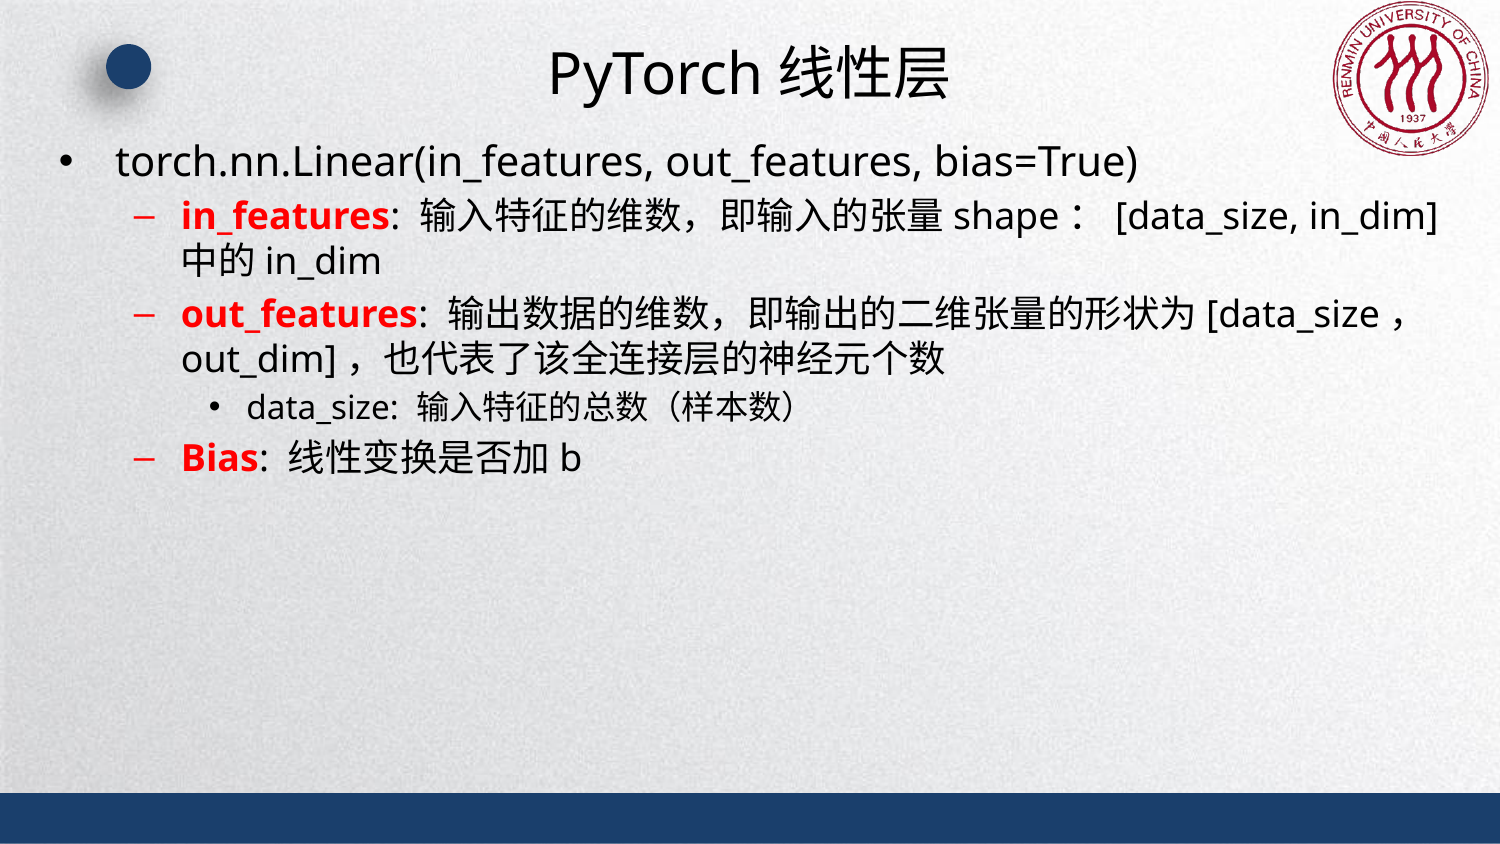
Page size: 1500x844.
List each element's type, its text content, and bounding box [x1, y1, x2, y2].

picture [0, 0, 1500, 793]
title PyTorch线性层 [75, 29, 1425, 112]
